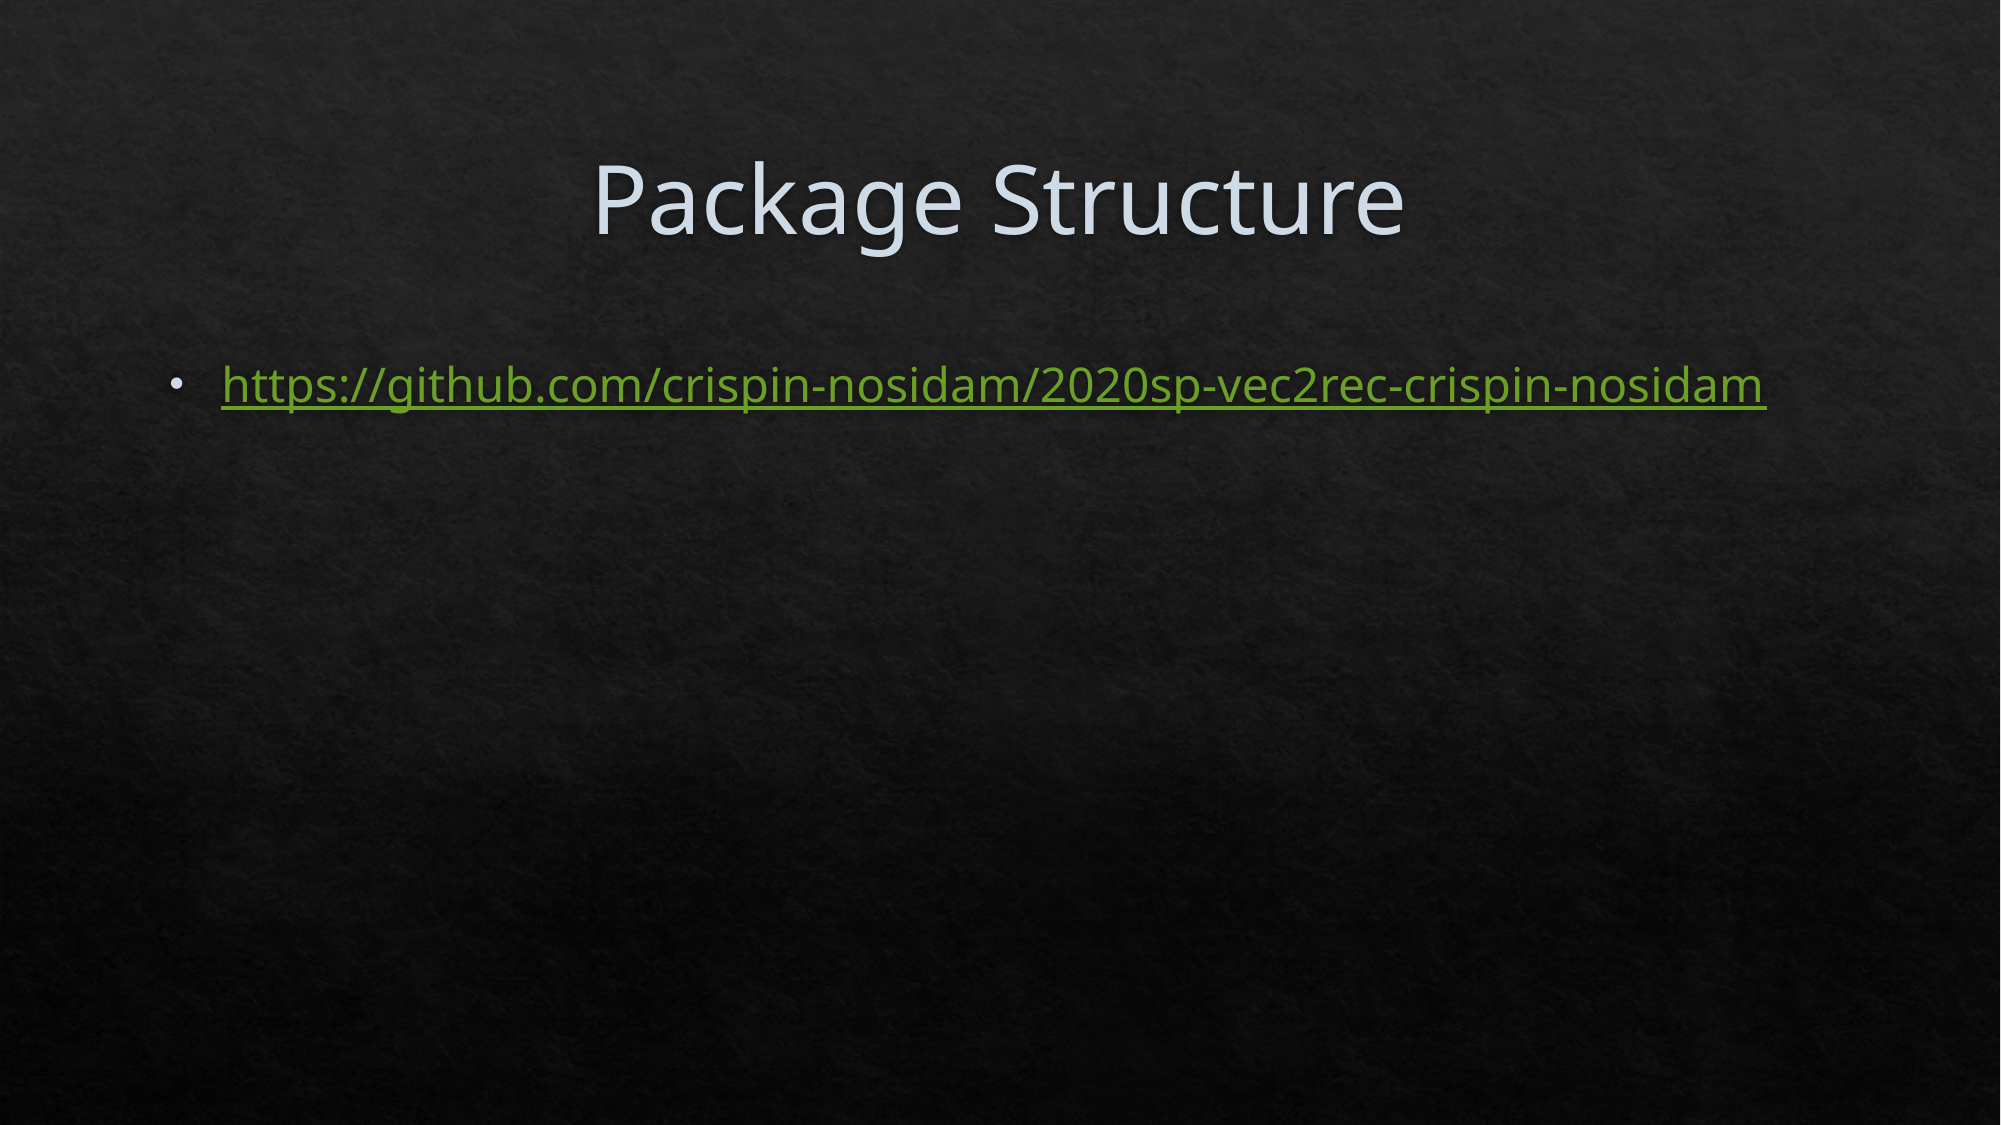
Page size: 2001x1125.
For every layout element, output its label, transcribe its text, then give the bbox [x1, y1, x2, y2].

title Package Structure [149, 99, 1849, 307]
list https://github.com/crispin-nosidam/2020sp-vec2rec-crispin-nosidam [149, 340, 1849, 935]
